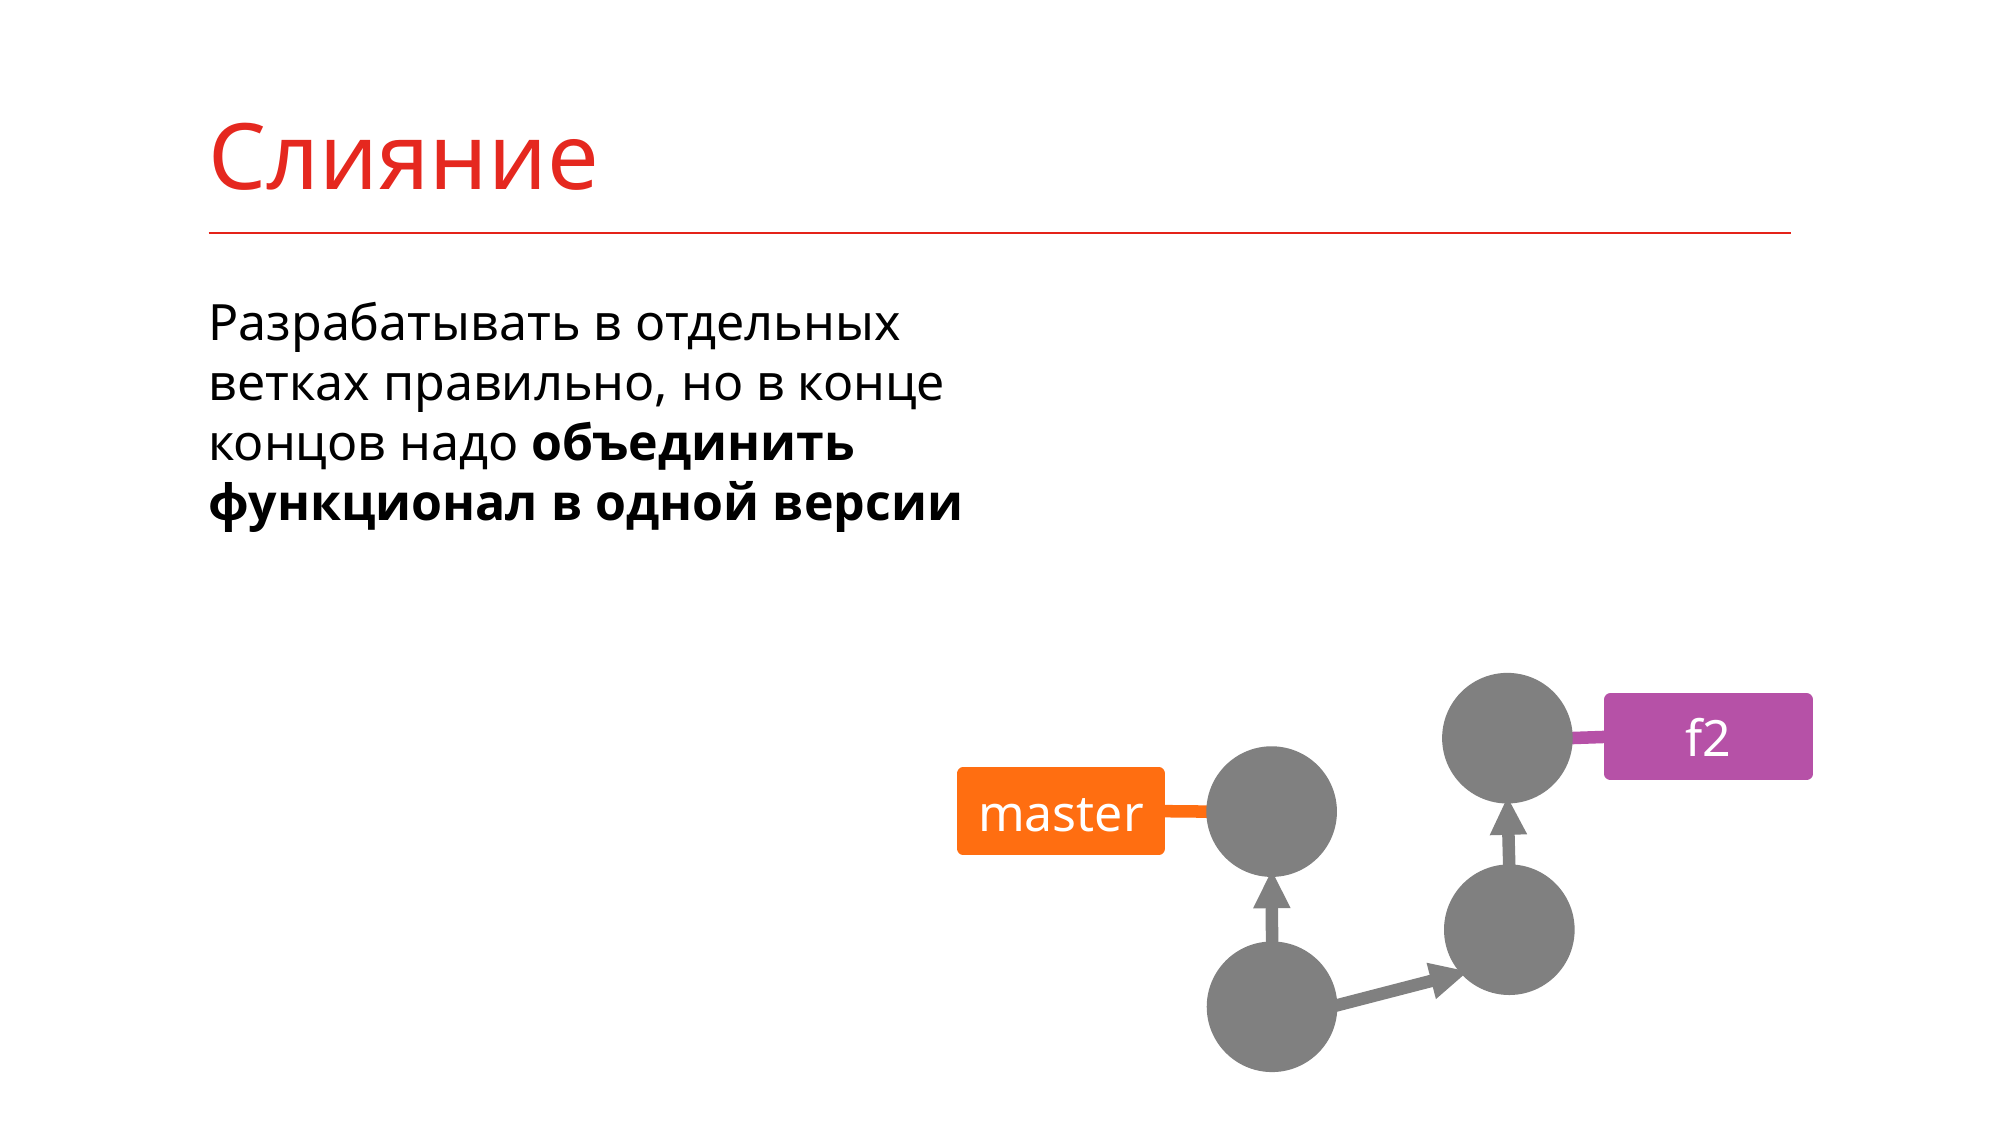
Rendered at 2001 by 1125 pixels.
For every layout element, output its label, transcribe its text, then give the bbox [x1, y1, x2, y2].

text_box master [963, 773, 1159, 849]
text_box [1448, 679, 1567, 798]
text_box f2 [1504, 870, 1512, 875]
text_box [1212, 948, 1331, 1066]
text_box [1330, 971, 1468, 1007]
text_box [1212, 752, 1331, 871]
text_box [1450, 870, 1569, 989]
text_box f2 [1610, 699, 1807, 775]
title Слияние [208, 54, 1792, 232]
list Разрабатывать в отдельных ветках правильно, но в конце концов надо объединить функционал в одной версии [208, 290, 1000, 1071]
